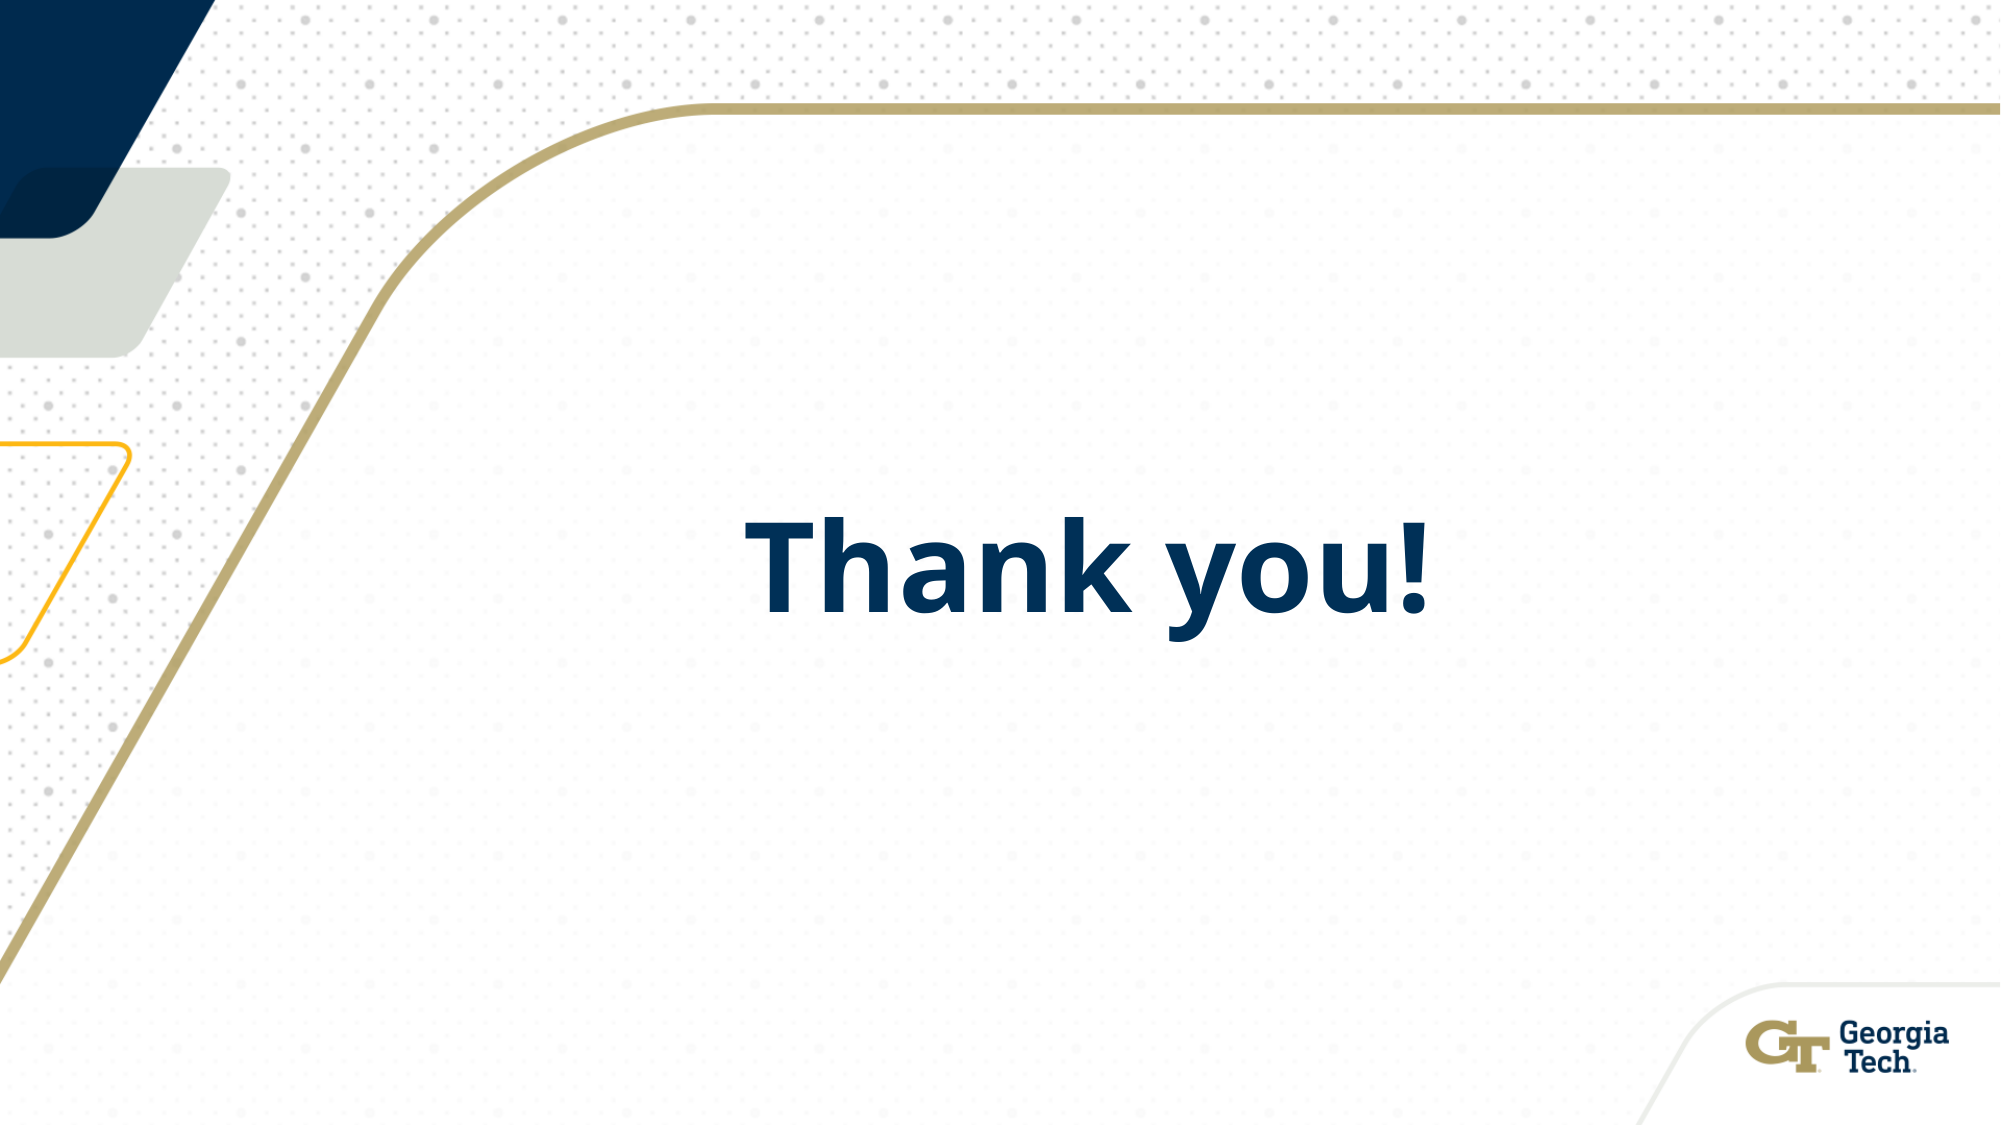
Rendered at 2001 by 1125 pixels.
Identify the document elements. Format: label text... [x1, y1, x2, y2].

title Thank you! [357, 349, 1819, 776]
picture [0, 0, 2001, 1125]
